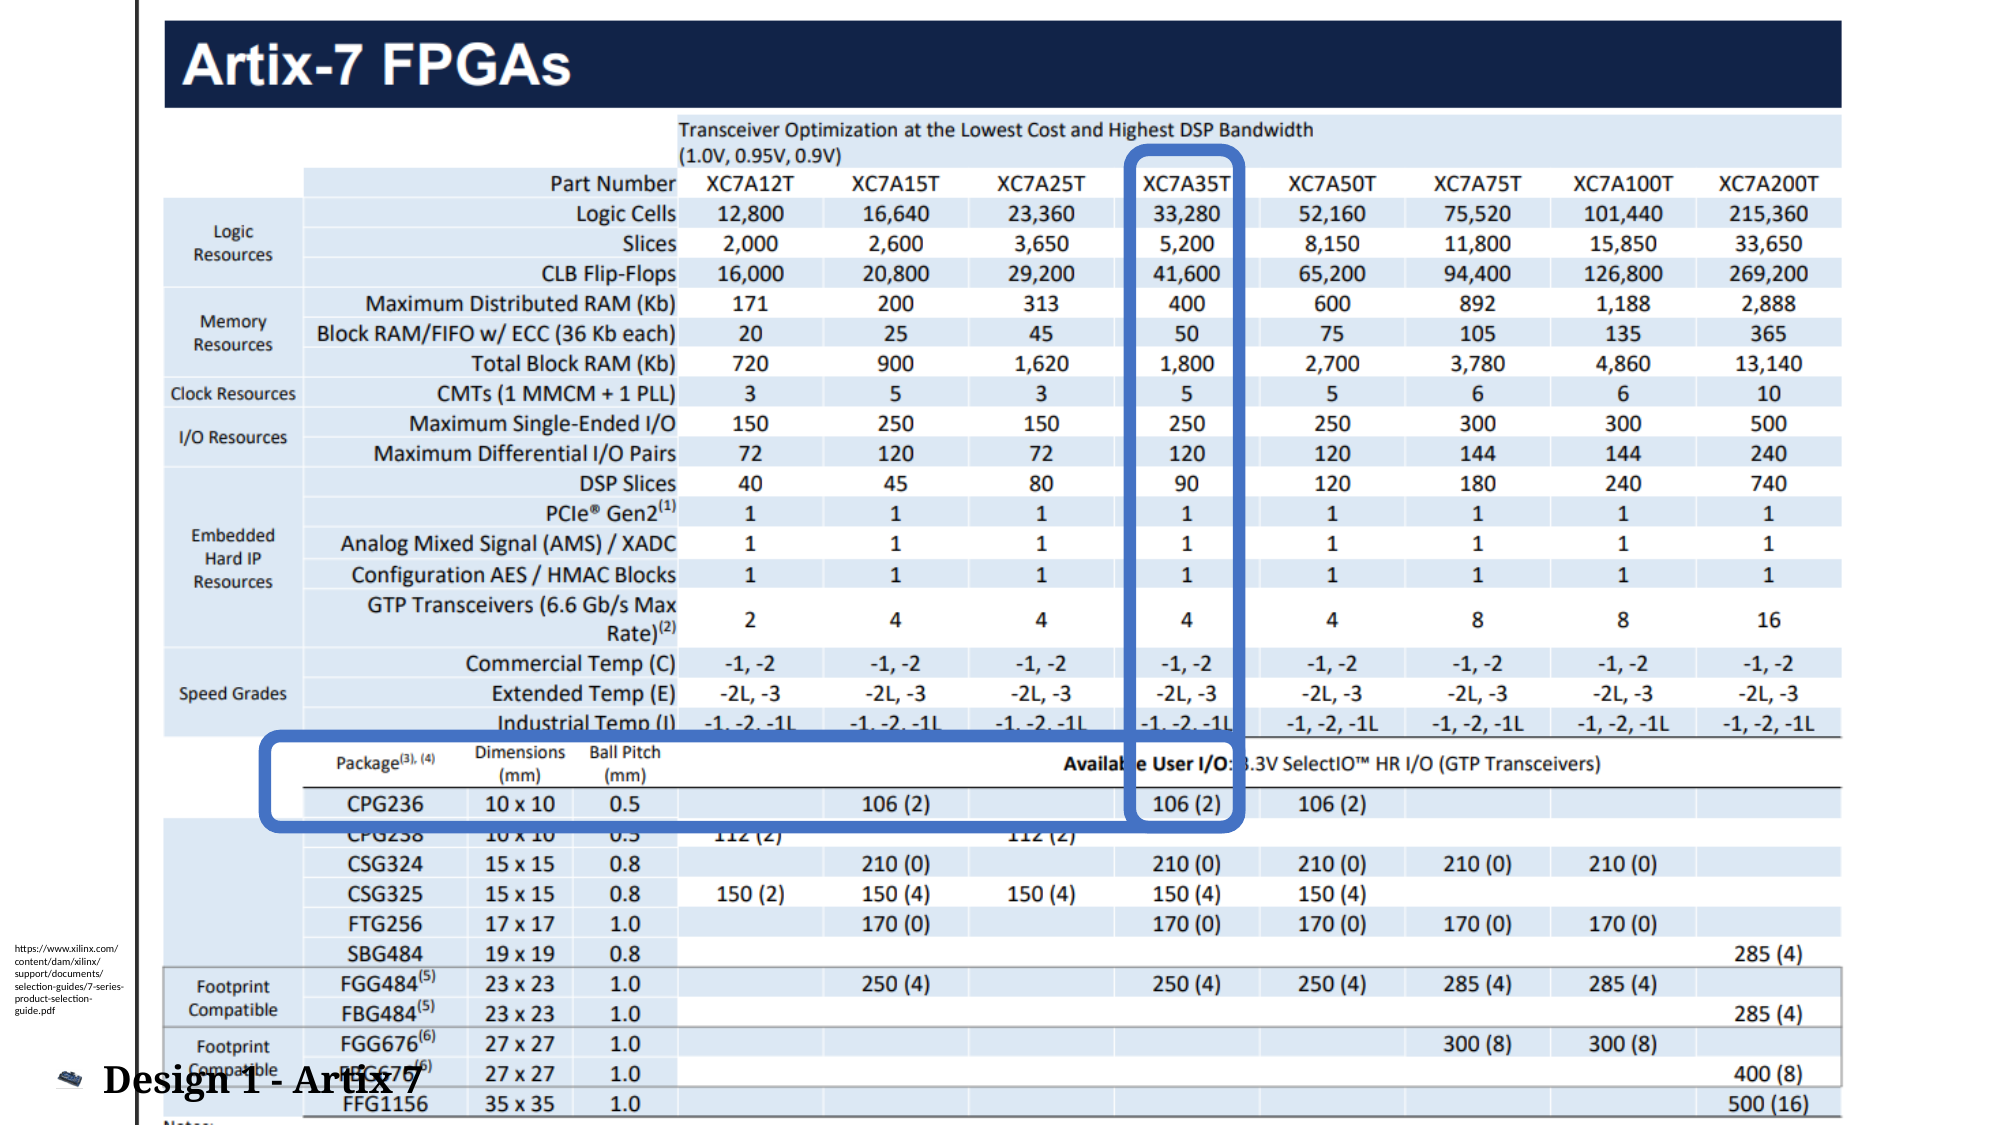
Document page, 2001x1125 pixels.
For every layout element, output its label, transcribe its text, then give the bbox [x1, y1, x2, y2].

picture [56, 1065, 83, 1092]
text_box Design 1 - Artix 7 [41, 1026, 135, 1109]
picture [135, 0, 1865, 1125]
text_box https://www.xilinx.com/content/dam/xilinx/support/documents/selection-guides/7-series-product-selection-guide.pdf [0, 934, 135, 1025]
